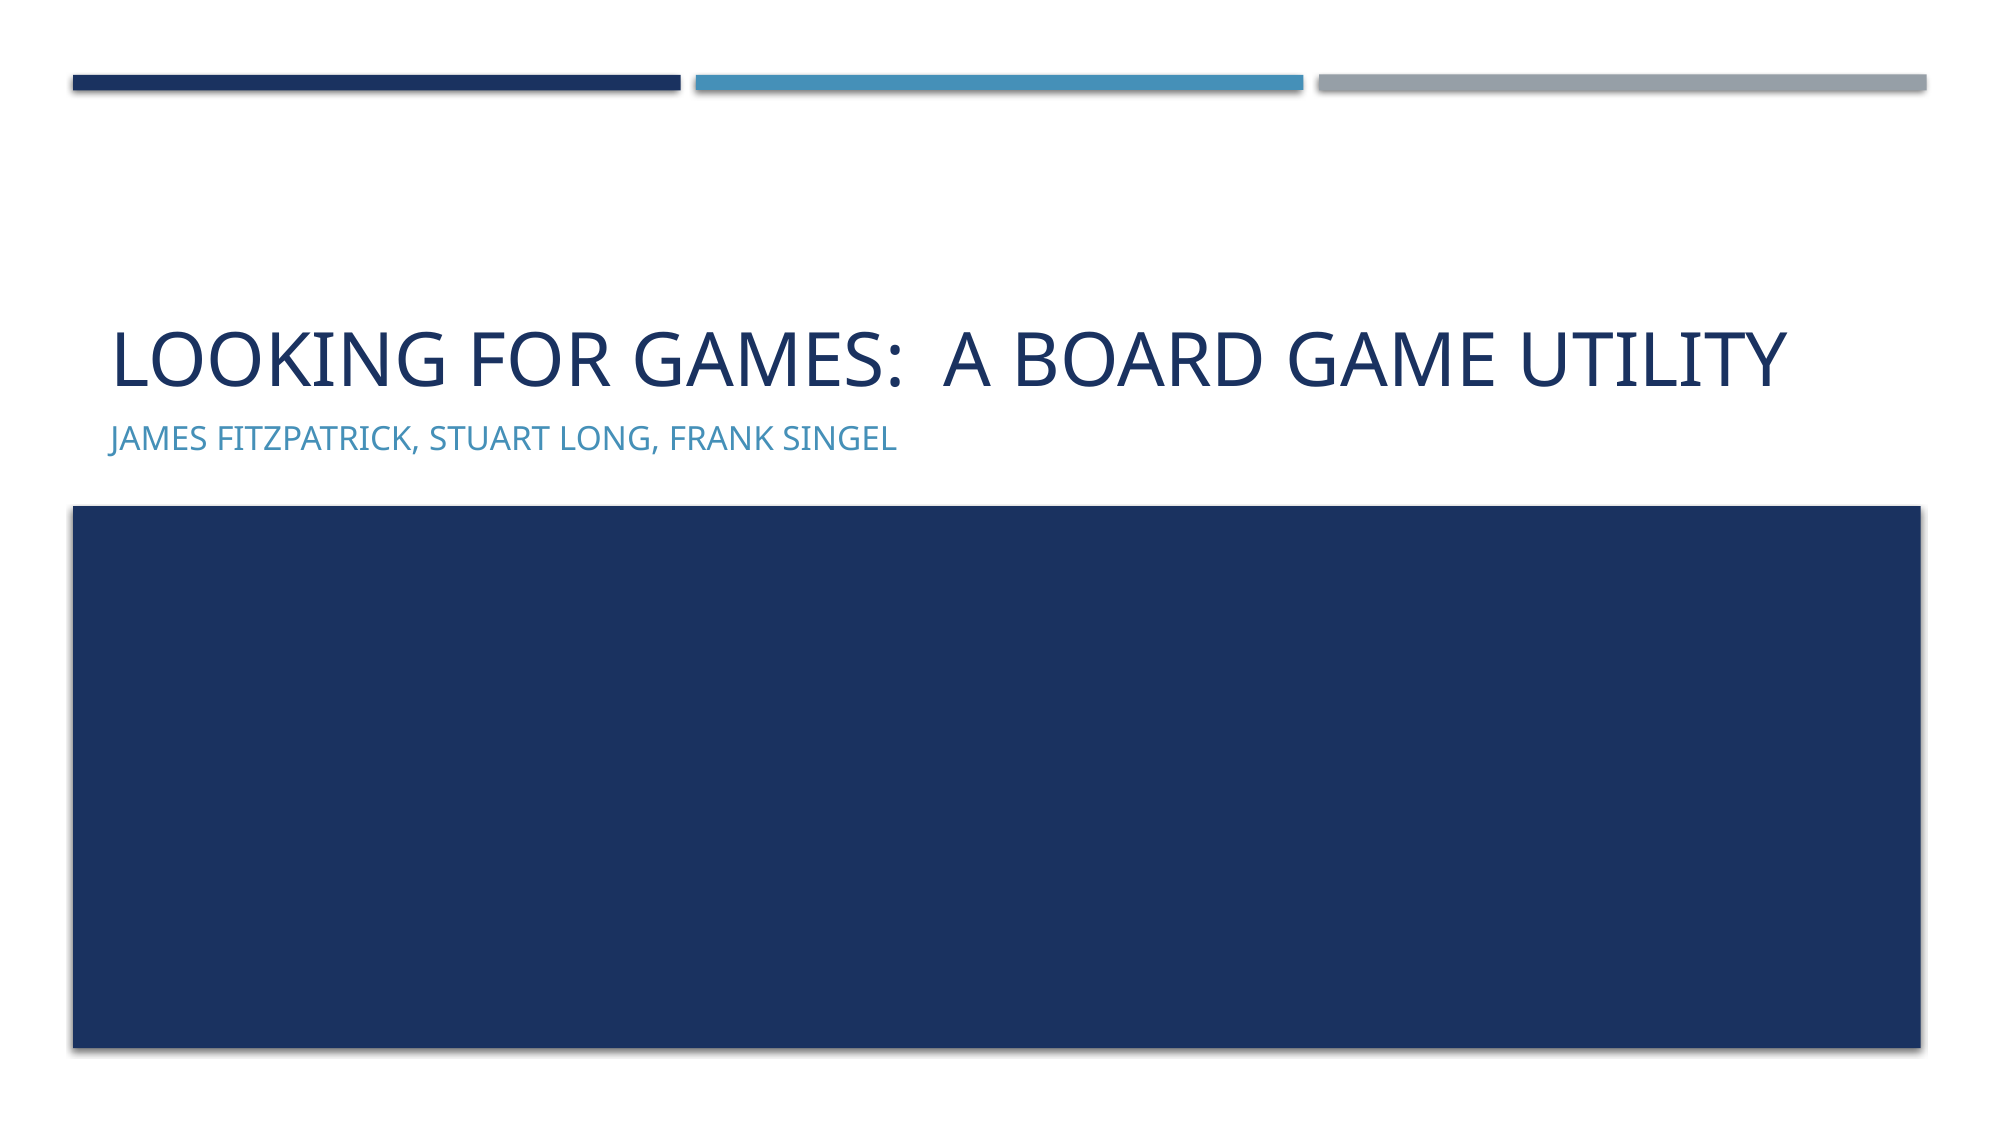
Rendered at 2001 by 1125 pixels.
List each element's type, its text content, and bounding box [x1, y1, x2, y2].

title Looking for Games: A Board Game Utility [95, 167, 1899, 409]
subtitle James Fitzpatrick, Stuart Long, Frank Singel [95, 409, 1899, 507]
